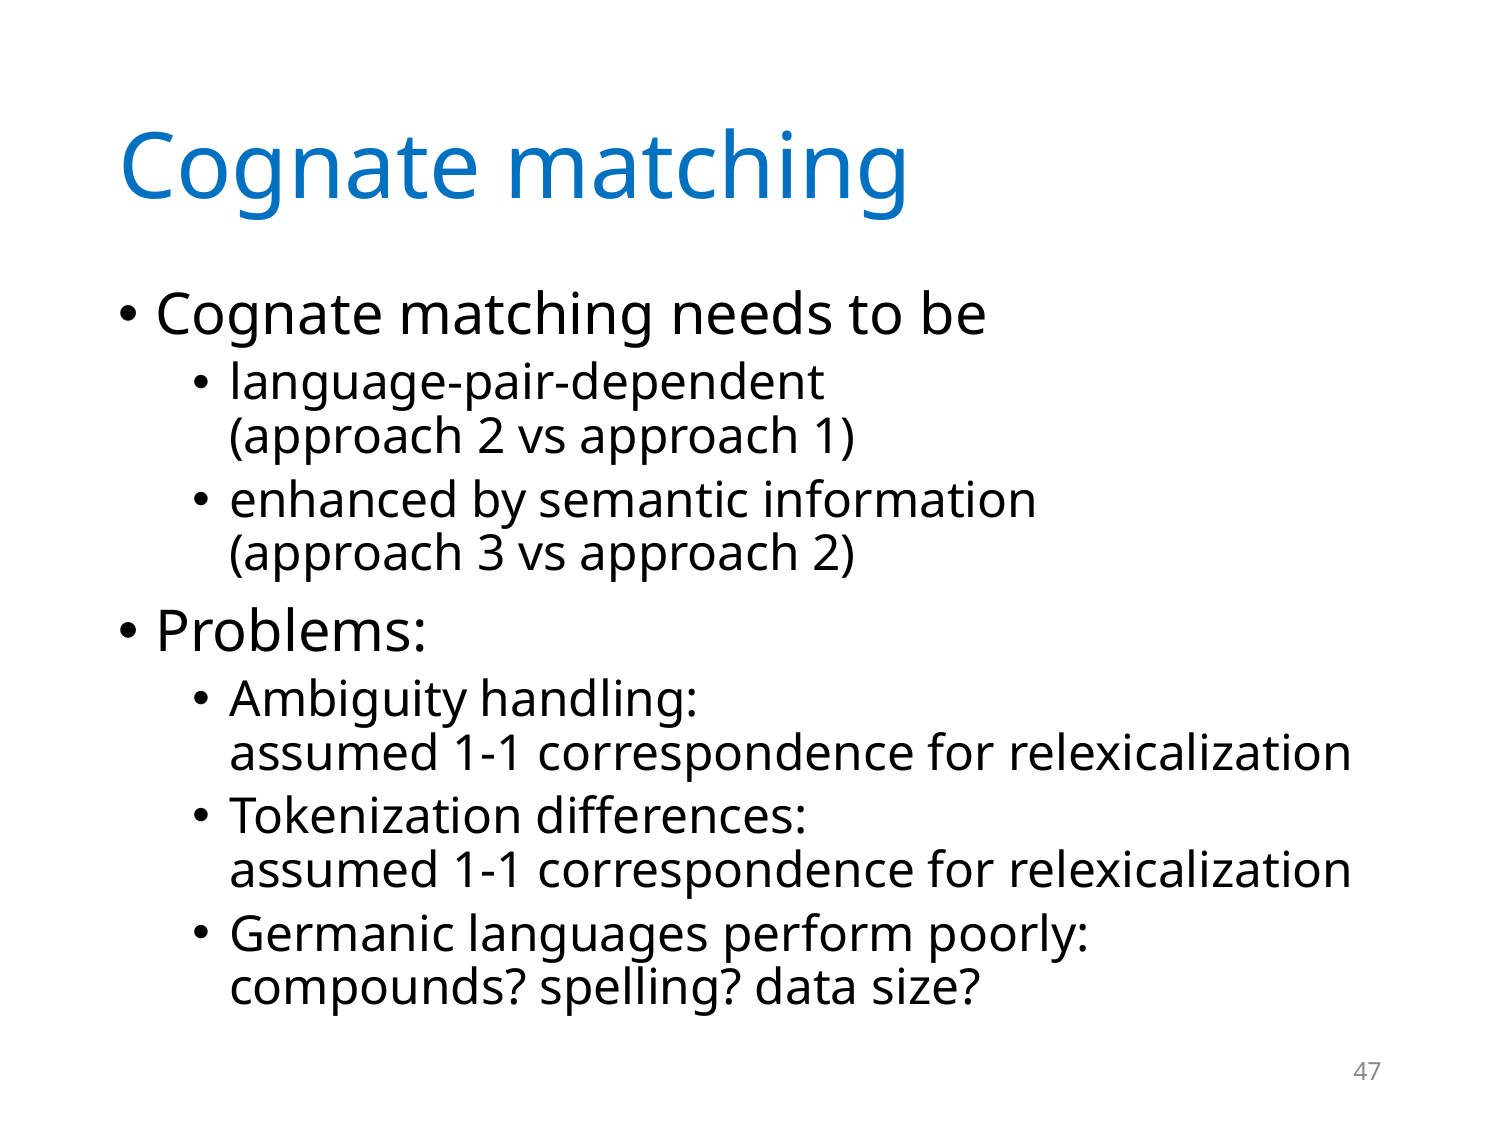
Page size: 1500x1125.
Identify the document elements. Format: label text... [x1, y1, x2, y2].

slide_number 47 [1059, 1042, 1397, 1103]
list Cognate matching needs to be language-pair-dependent (approach 2 vs approach 1) enhanced by semantic information (approach 3 vs approach 2) Problems: Ambiguity handling: assumed 1-1 correspondence for relexicalization Tokenization differences: assumed 1-1 correspondence for relexicalization Germanic languages perform poorly: compounds? spelling? data size? [103, 277, 1369, 1065]
title Cognate matching [103, 59, 1397, 278]
